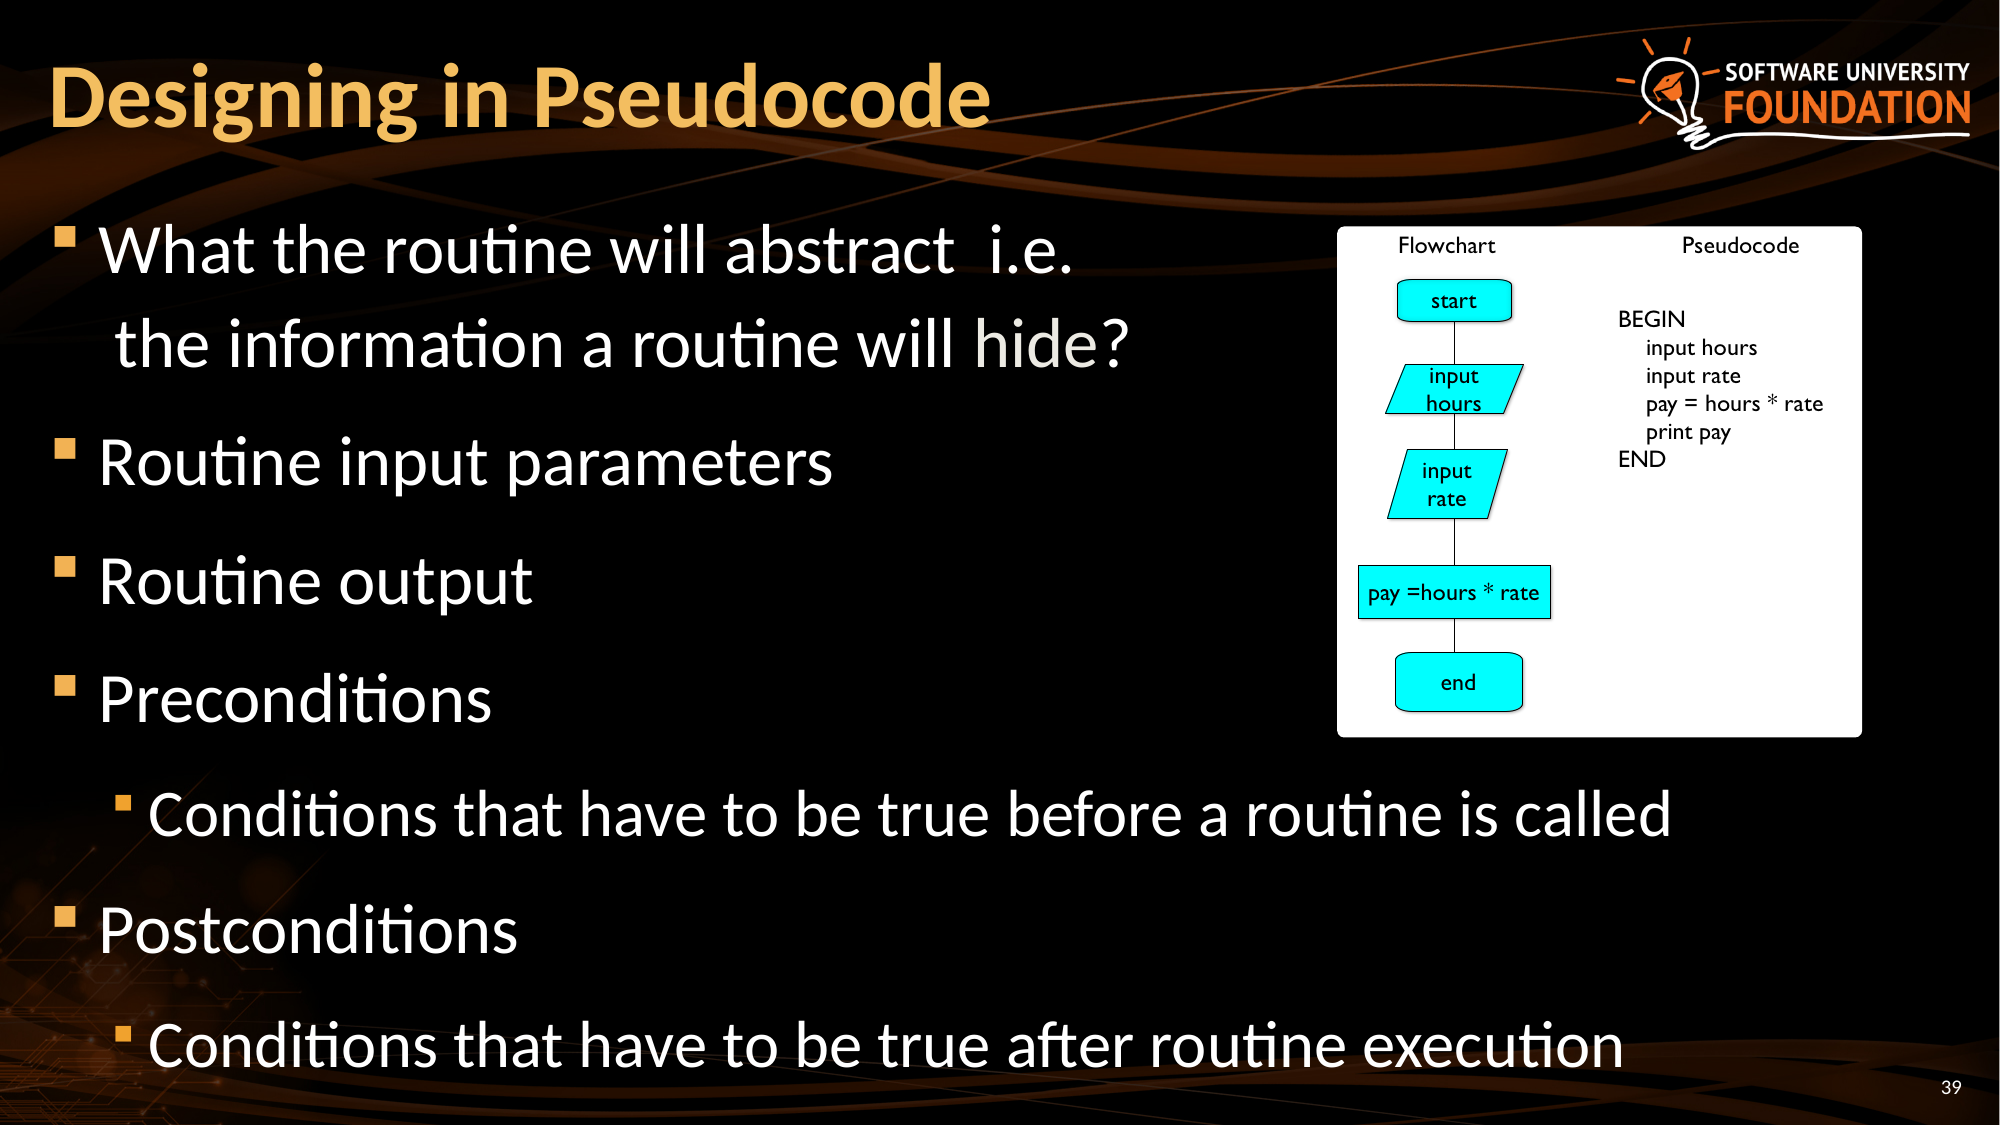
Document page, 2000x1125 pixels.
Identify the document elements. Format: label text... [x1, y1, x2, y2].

title Designing in Pseudocode [30, 6, 1602, 189]
list What the routine will abstract i.e. the information a routine will hide? Routine input parameters Routine output Preconditions Conditions that have to be true before a routine is called Postconditions Conditions that have to be true after routine execution [31, 188, 1968, 1103]
picture [0, 0, 2000, 1125]
